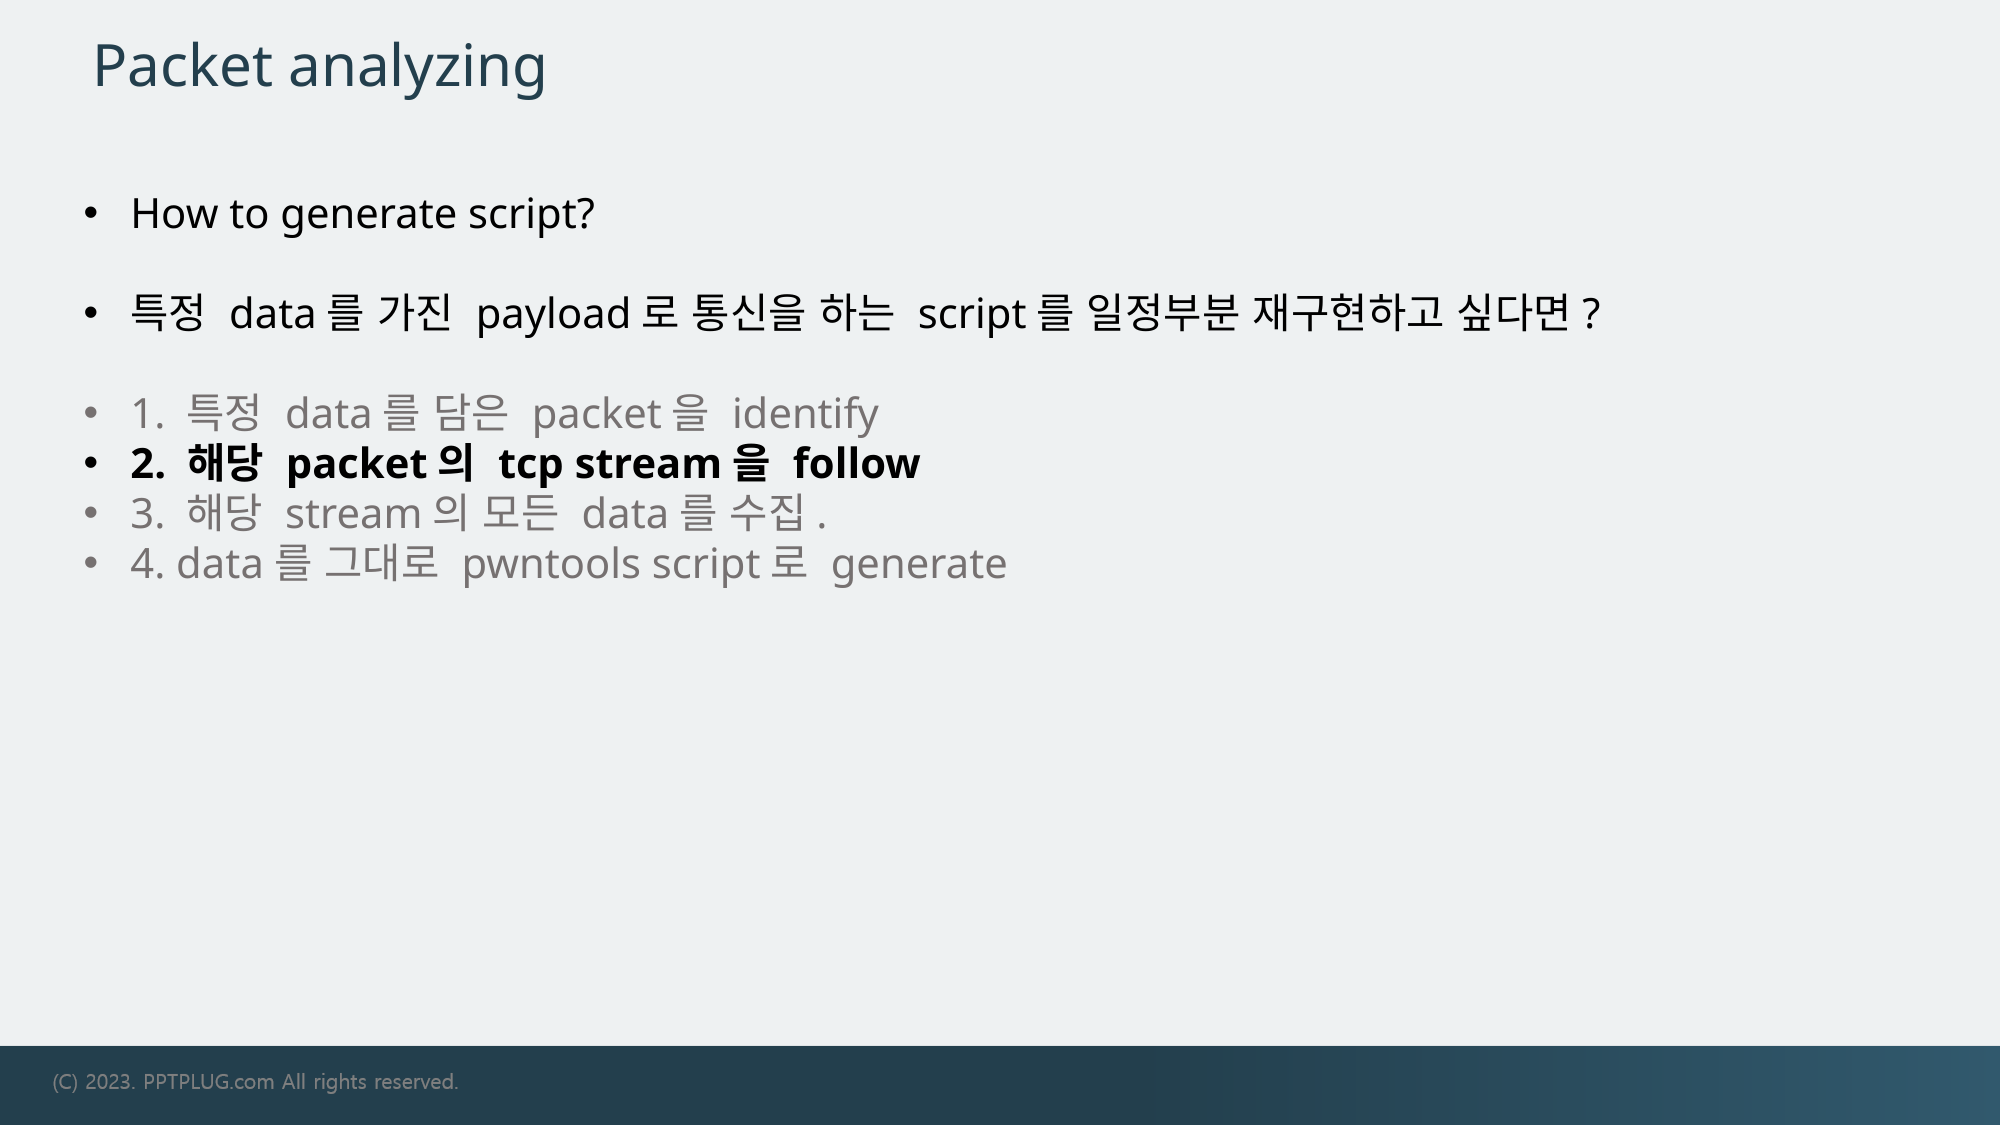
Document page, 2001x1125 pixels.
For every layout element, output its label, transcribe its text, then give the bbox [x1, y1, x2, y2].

picture [0, 0, 2000, 1125]
title Packet analyzing [77, 28, 787, 107]
text_box How to generate script? 특정 data를 가진 payload로 통신을 하는 script를 일정부분 재구현하고 싶다면? 1. 특정 data를 담은 packet을 identify 2. 해당 packet의 tcp stream을 follow 3. 해당 stream의 모든 data를 수집. 4. data를 그대로 pwntools script로 generate [68, 179, 1933, 595]
